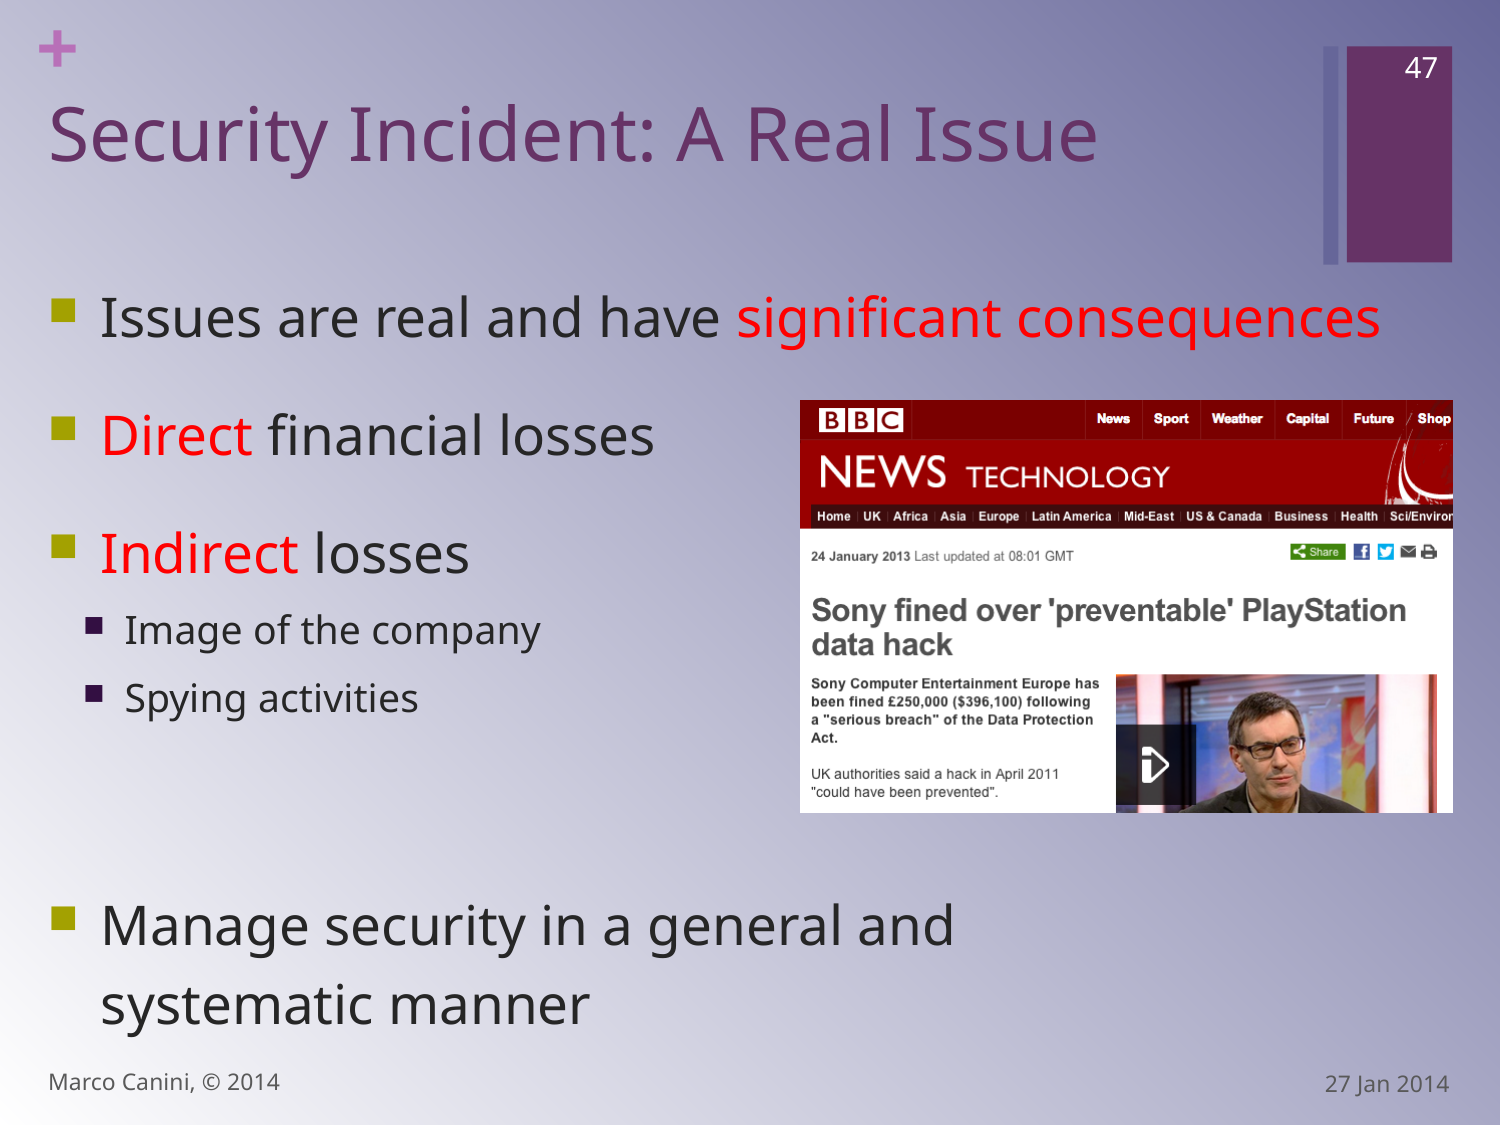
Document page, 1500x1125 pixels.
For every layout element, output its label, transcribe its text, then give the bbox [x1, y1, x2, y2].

title Security Incident: A Real Issue [33, 79, 1322, 262]
list Issues are real and have significant consequences Direct financial losses Indirect losses Image of the company Spying activities Manage security in a general and systematic manner [33, 262, 1465, 1054]
picture [799, 400, 1453, 813]
slide_number 47 [1362, 39, 1454, 100]
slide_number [1114, 1053, 1465, 1114]
footer Marco Canini, © 2014 [33, 1053, 1038, 1114]
